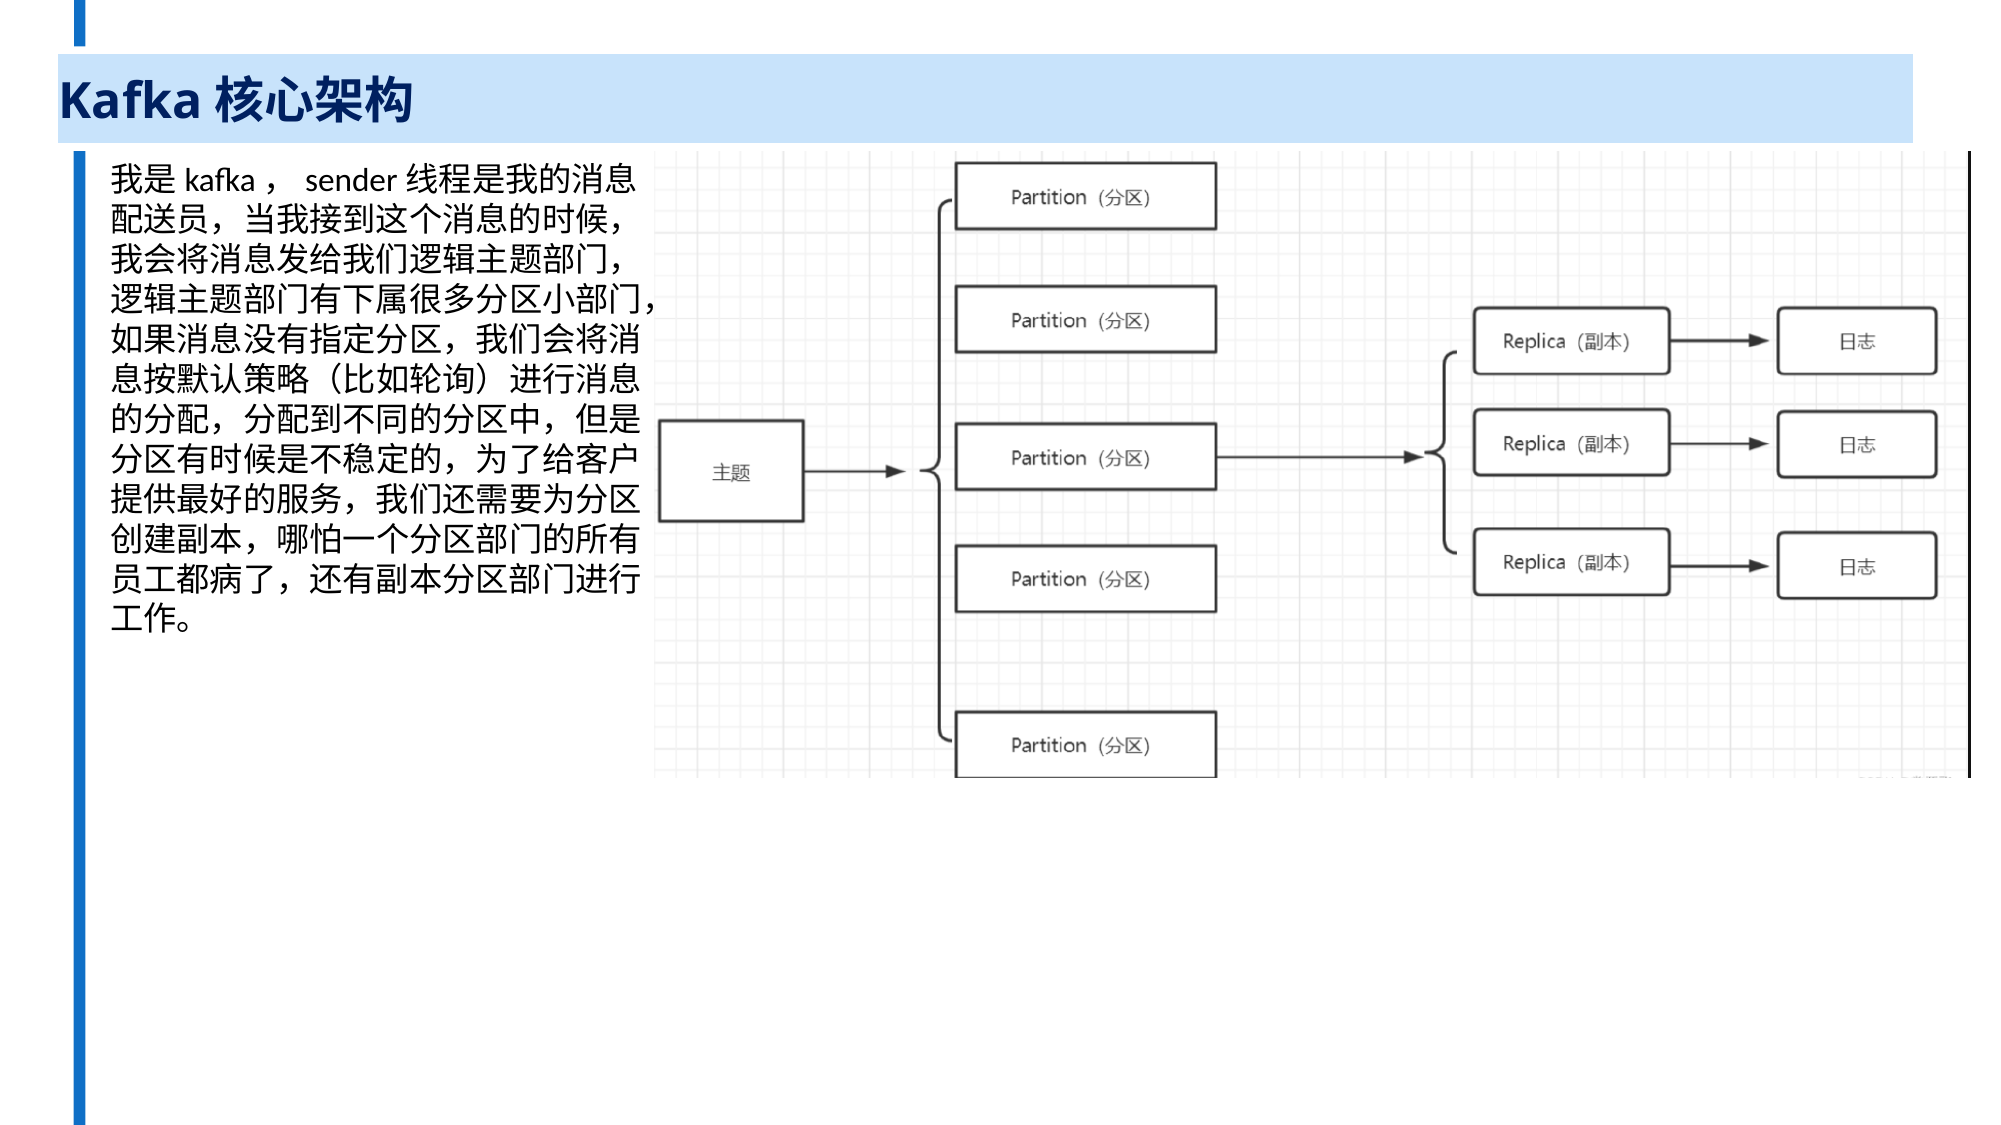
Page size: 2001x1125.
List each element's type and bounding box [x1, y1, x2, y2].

picture [984, 54, 1913, 143]
text_box [73, 0, 984, 1125]
picture [654, 151, 1971, 778]
picture [58, 54, 73, 143]
